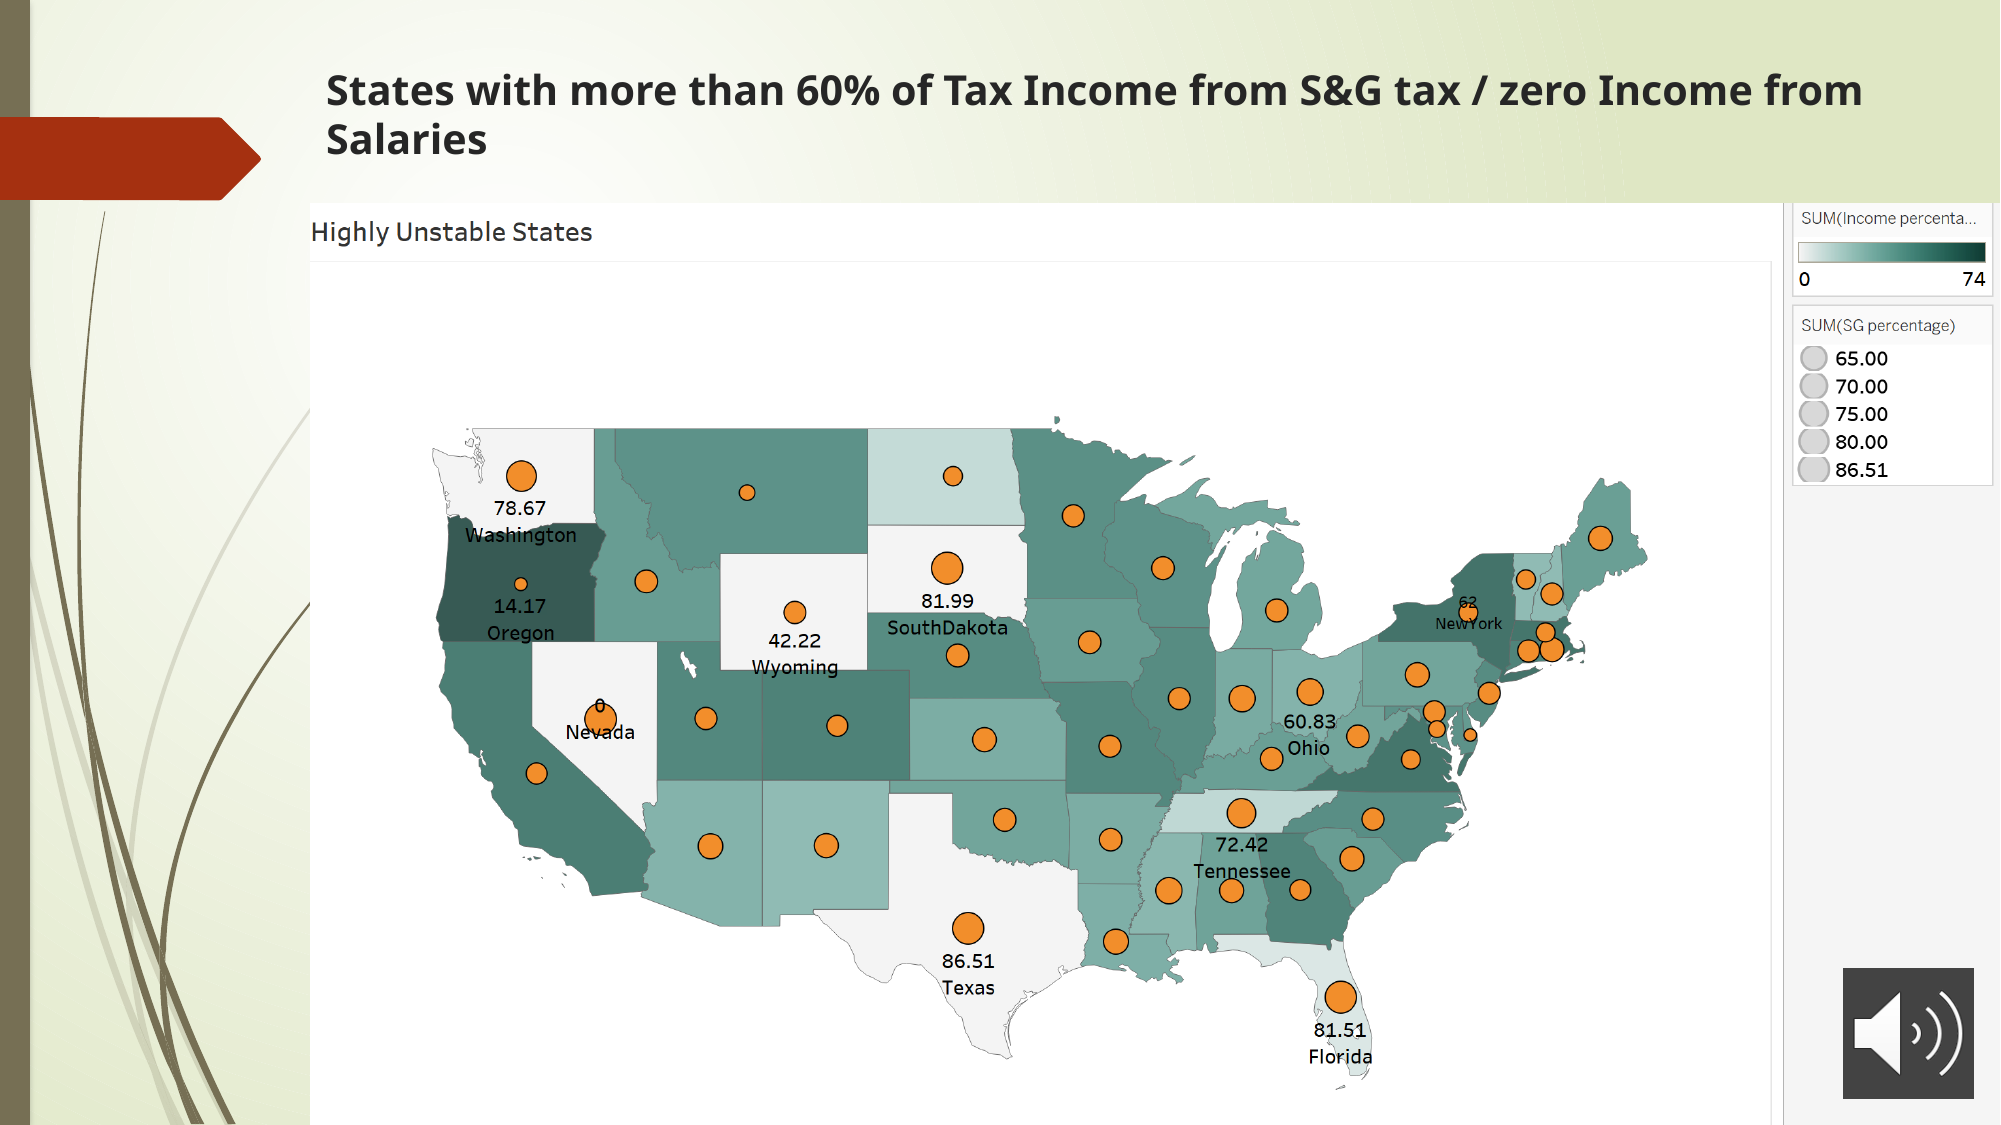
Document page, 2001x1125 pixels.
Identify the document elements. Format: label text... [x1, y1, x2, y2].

picture [1841, 966, 1976, 1101]
title States with more than 60% of Tax Income from S&G tax / zero Income from Salaries [310, 56, 1888, 172]
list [310, 203, 2000, 1125]
